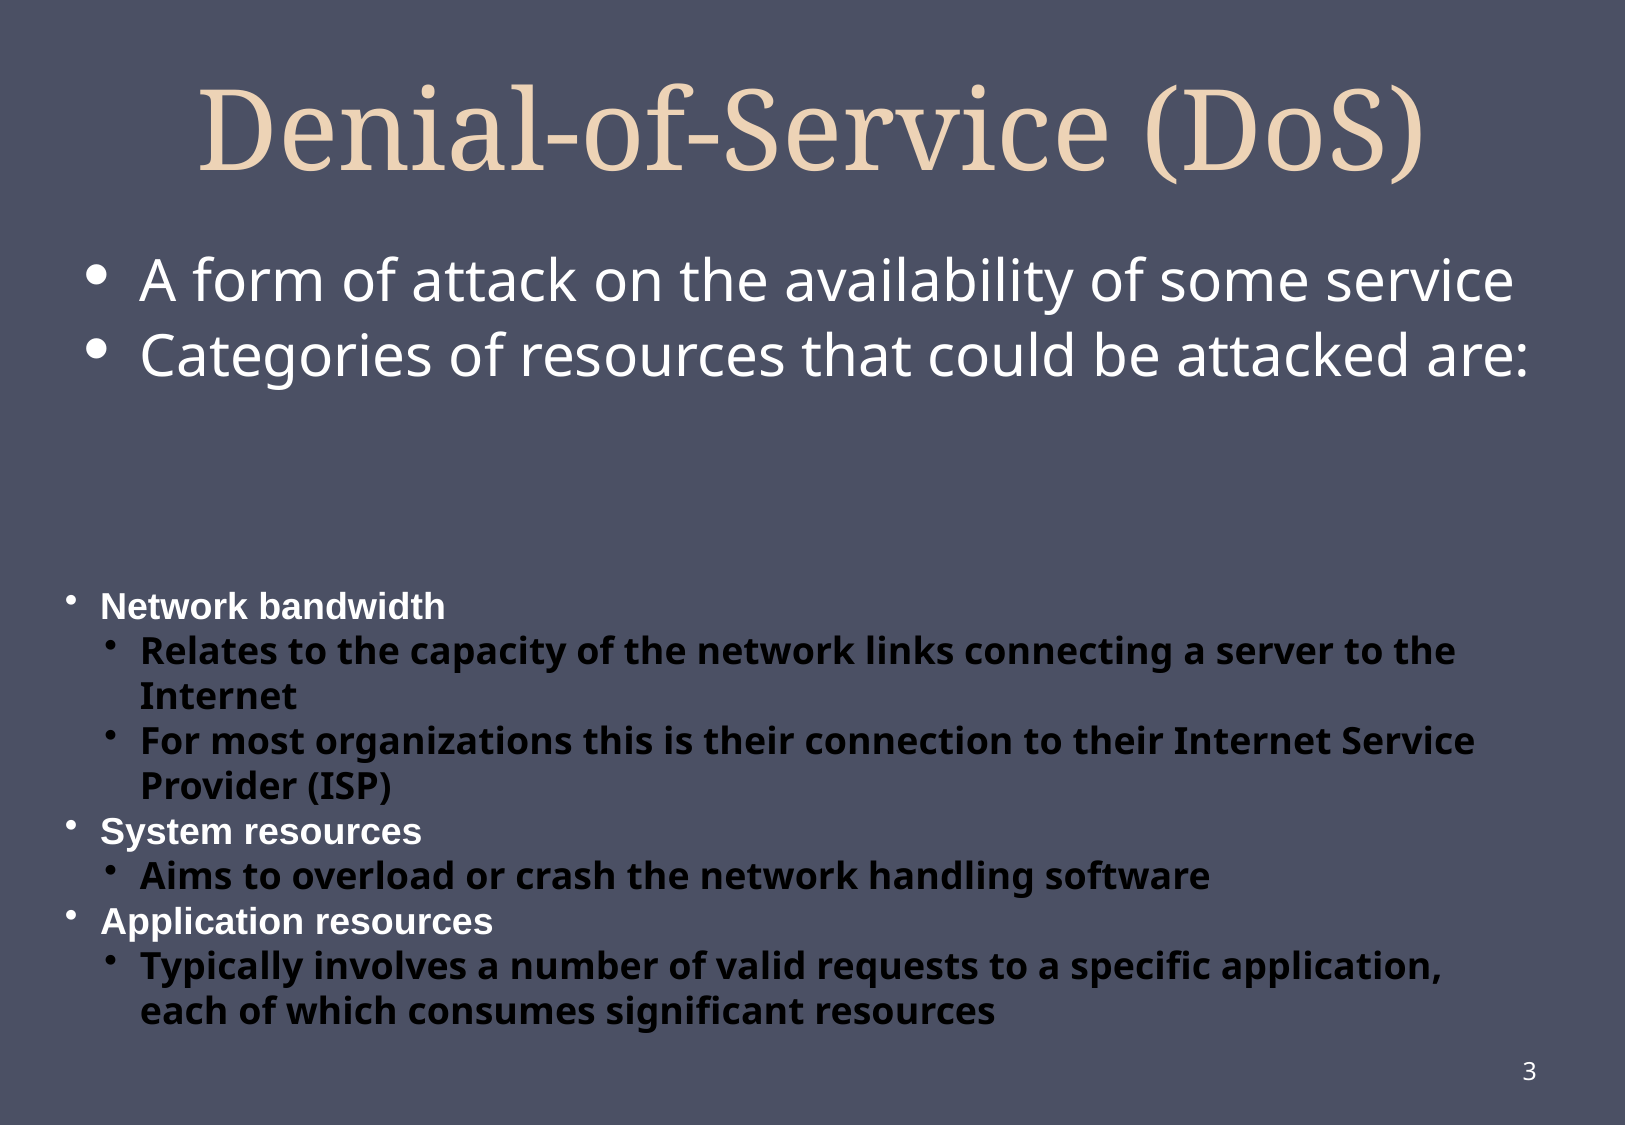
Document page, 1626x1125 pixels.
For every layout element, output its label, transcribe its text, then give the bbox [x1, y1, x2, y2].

list A form of attack on the availability of some service Categories of resources that could be attacked are: [68, 243, 1556, 1031]
slide_number 3 [1518, 1042, 1619, 1103]
title Denial-of-Service (DoS) [81, 0, 1544, 200]
text_box Network bandwidth Relates to the capacity of the network links connecting a server to the Internet For most organizations this is their connection to their Internet Service Provider (ISP) System resources Aims to overload or crash the network handling software Application resources Typically involves a number of valid requests to a specific application, each of which consumes significant resources [49, 574, 1550, 1088]
